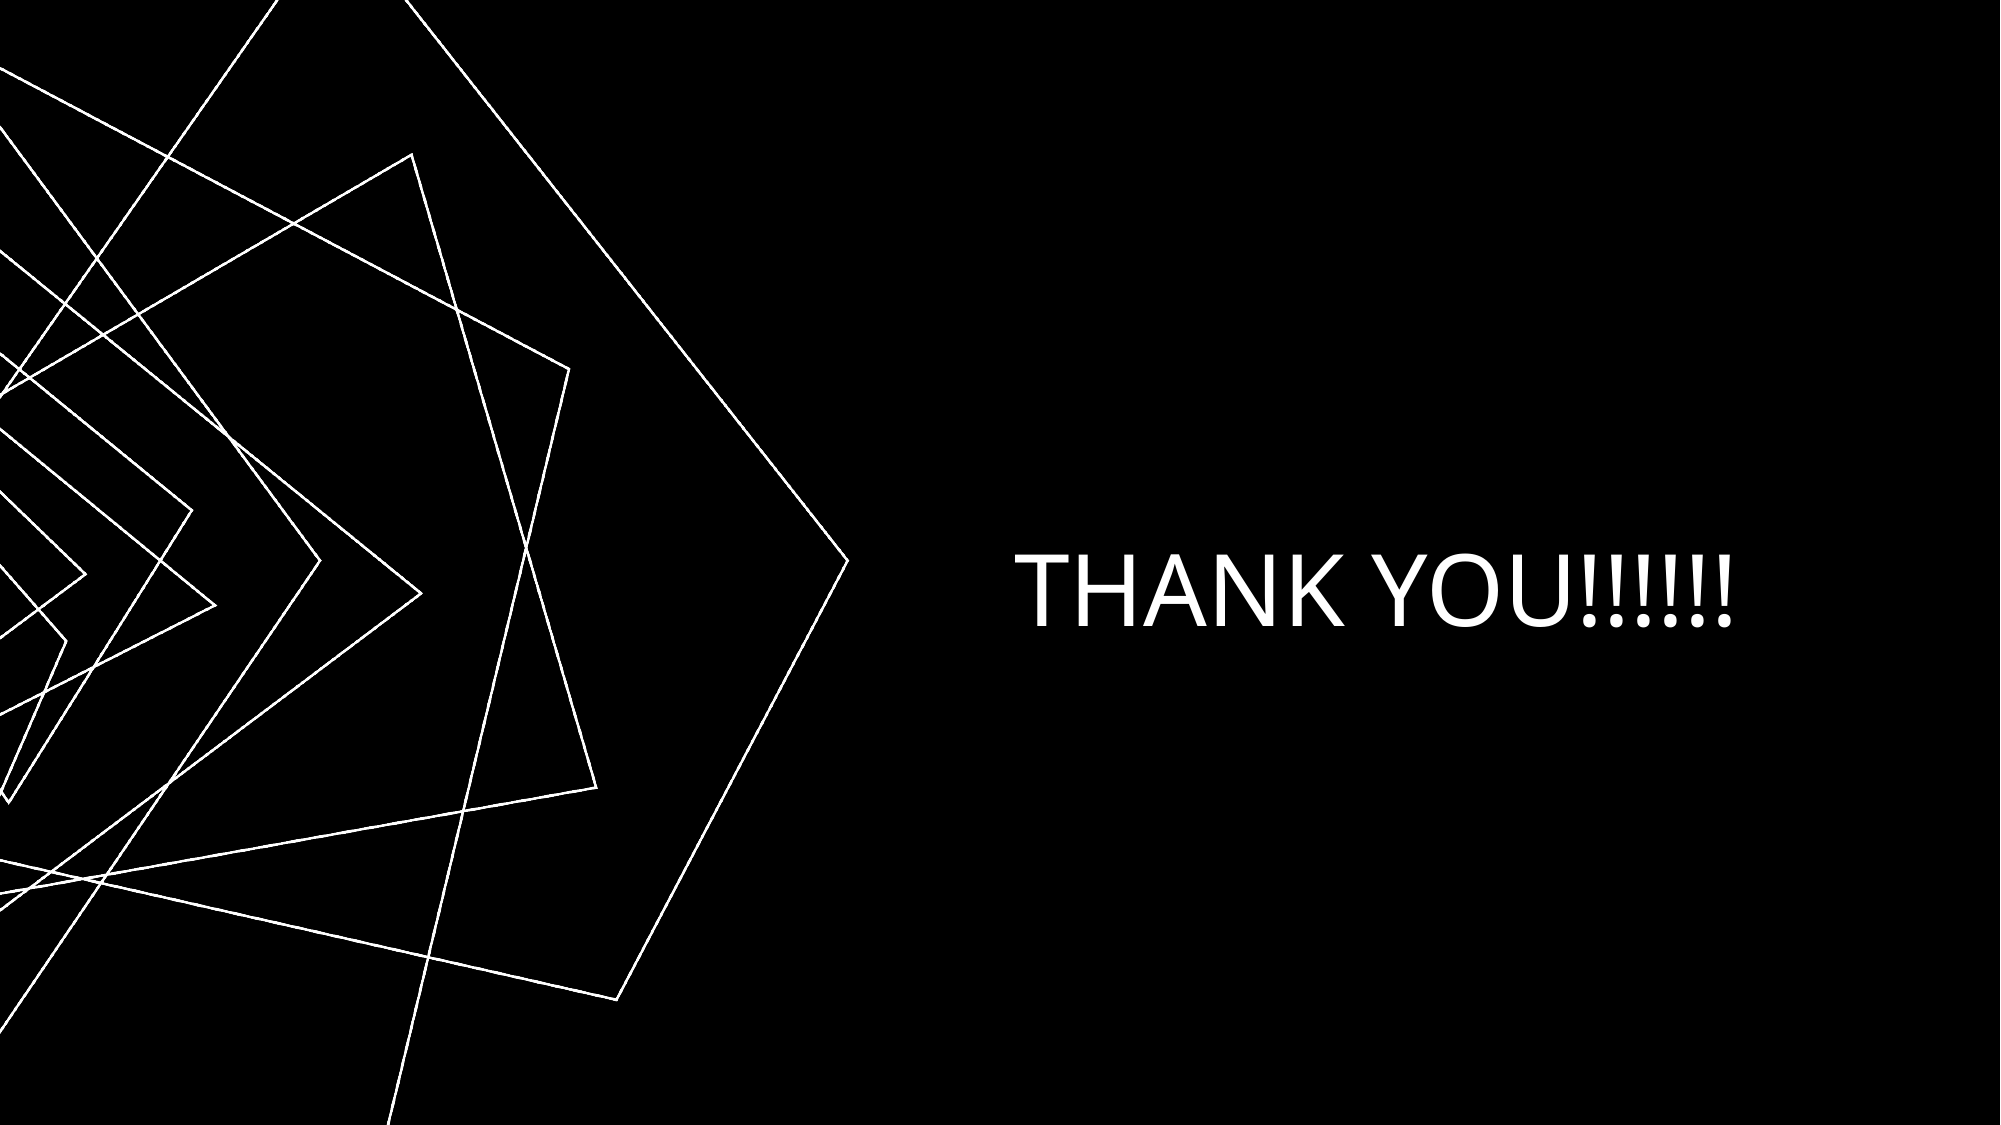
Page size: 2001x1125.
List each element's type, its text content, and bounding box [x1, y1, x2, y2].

title Thank you!!!!!! [999, 61, 1829, 656]
picture [0, 0, 850, 1125]
